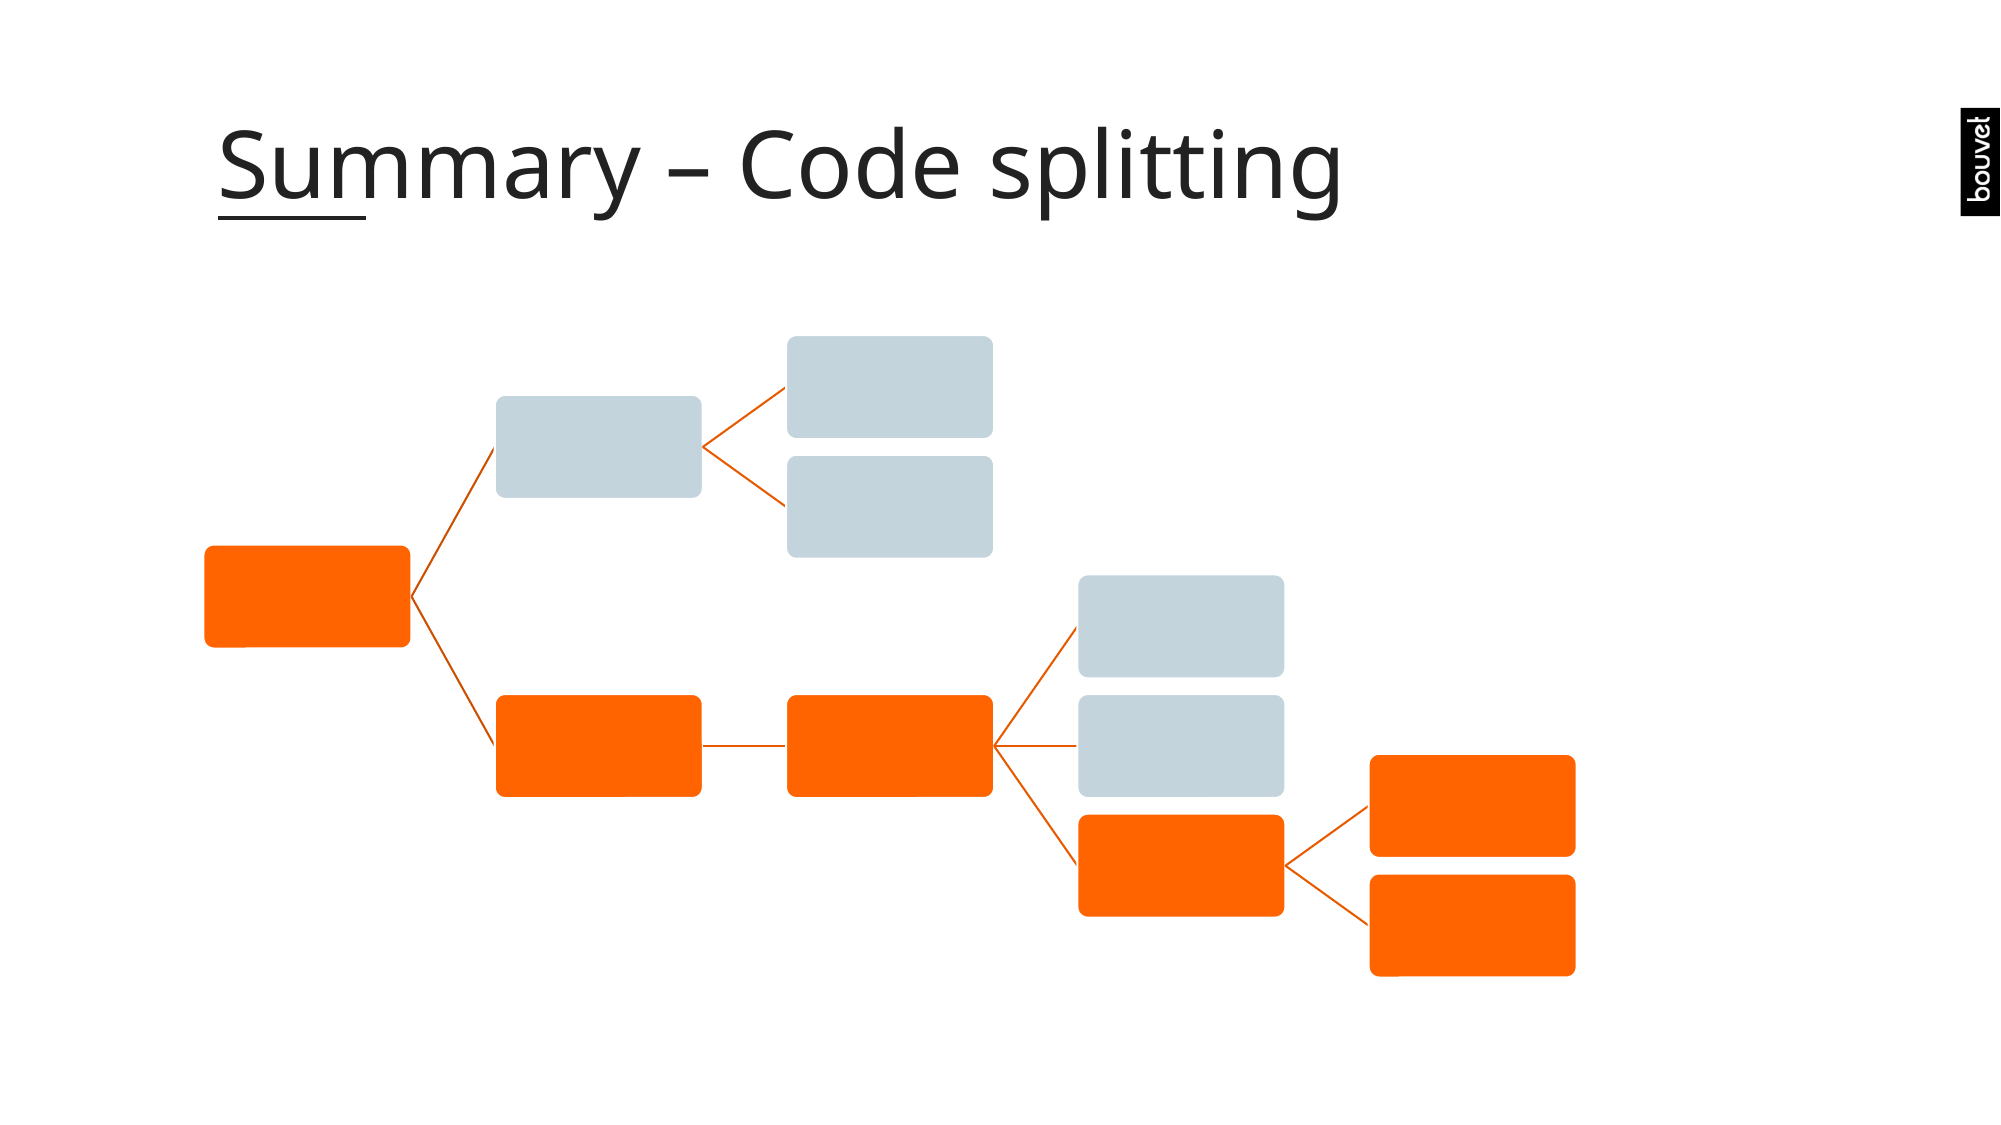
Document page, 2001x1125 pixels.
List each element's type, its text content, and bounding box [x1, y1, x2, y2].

title Summary – Code splitting [202, 59, 1856, 278]
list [202, 299, 1578, 1014]
